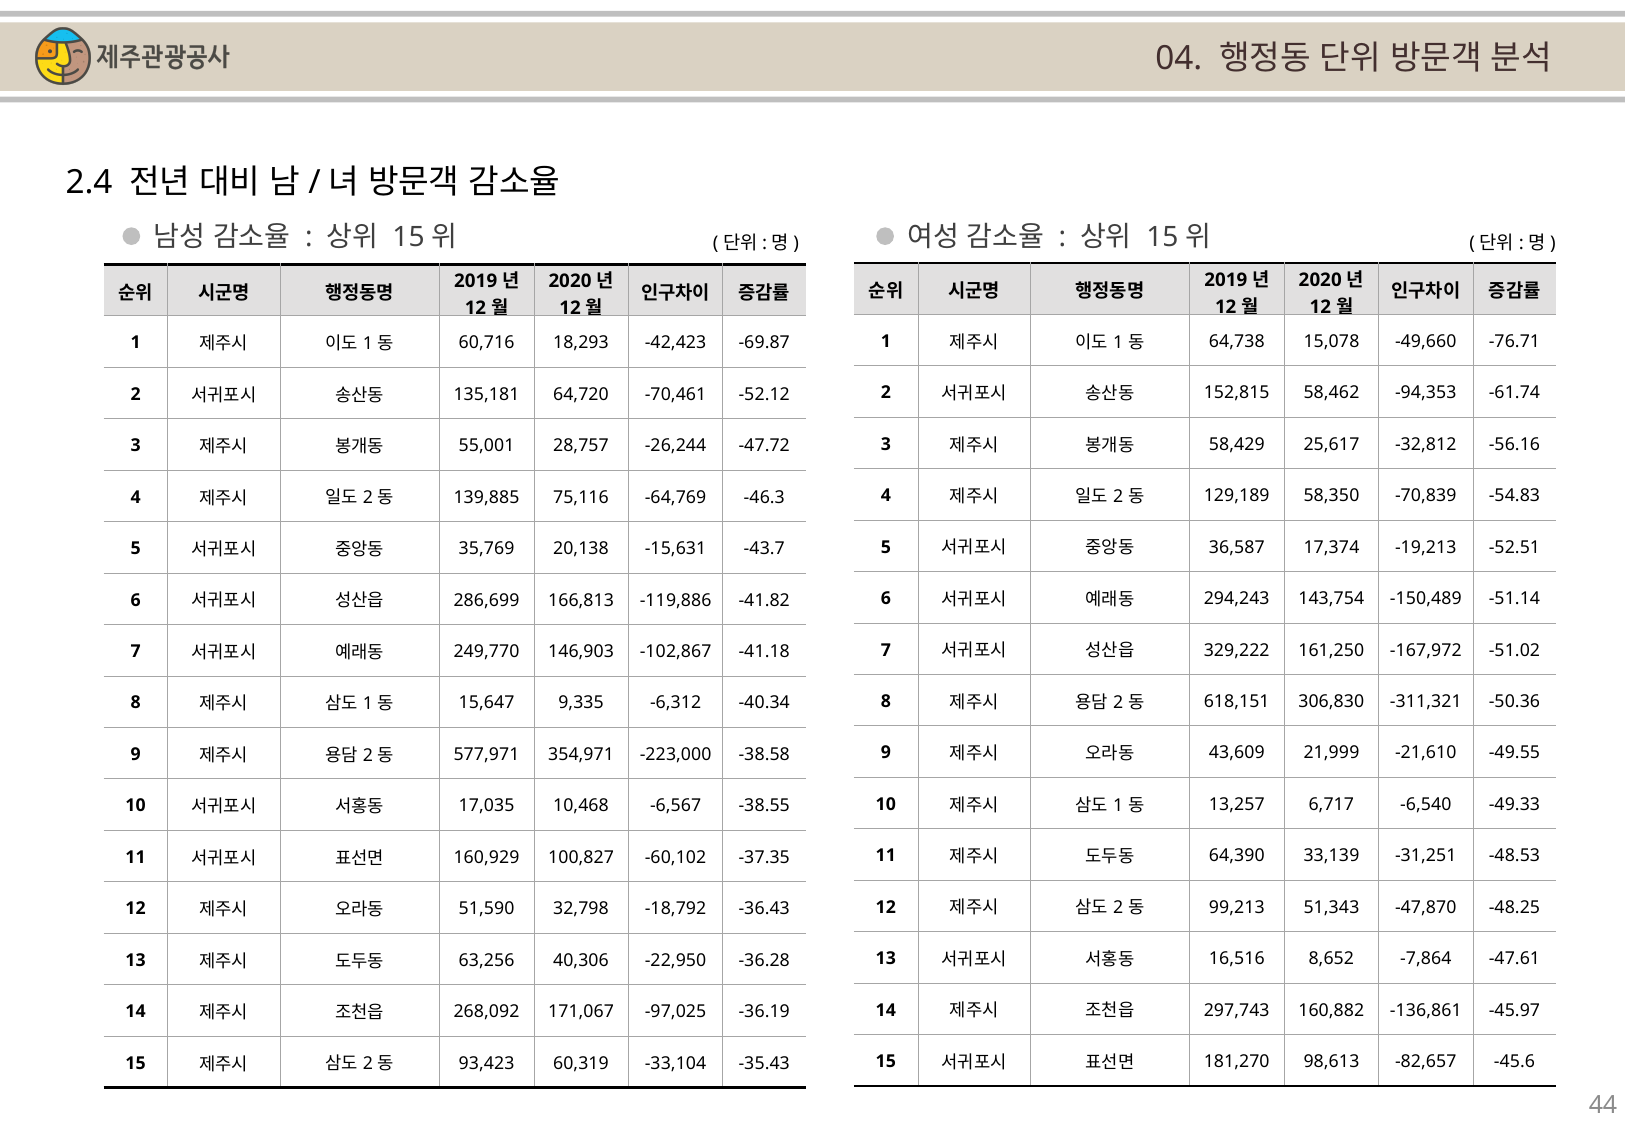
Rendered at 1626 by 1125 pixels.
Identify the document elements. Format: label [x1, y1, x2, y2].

table_cell [1031, 418, 1189, 468]
table_header [1474, 264, 1556, 314]
table_cell [440, 471, 534, 521]
table_cell [629, 419, 722, 470]
table_cell [1379, 521, 1473, 571]
table_cell [919, 366, 1030, 417]
table_cell [854, 366, 918, 417]
table_cell [723, 522, 806, 573]
table_cell [1379, 366, 1473, 417]
table_cell [1190, 624, 1284, 674]
table_cell [281, 574, 439, 624]
table_cell [1031, 932, 1189, 983]
table_cell [1474, 366, 1556, 417]
table_cell [168, 522, 280, 573]
table_cell [1379, 315, 1473, 365]
table_cell [1031, 1035, 1189, 1085]
table_cell [1474, 984, 1556, 1034]
table_cell [104, 522, 167, 573]
table_cell [281, 1037, 439, 1086]
table_cell [854, 572, 918, 623]
table_cell [629, 831, 722, 881]
table_cell [1285, 315, 1378, 365]
table_cell [1285, 932, 1378, 983]
table_cell [168, 677, 280, 727]
table_cell [440, 677, 534, 727]
table_cell [1379, 932, 1473, 983]
table_cell [1285, 624, 1378, 674]
text_box [50, 152, 1144, 208]
table_header [1031, 264, 1189, 314]
table_cell [168, 368, 280, 418]
table_cell [723, 625, 806, 676]
table_cell [1031, 675, 1189, 725]
table_cell [854, 315, 918, 365]
table_cell [535, 1037, 628, 1086]
table_cell [1031, 726, 1189, 777]
table_cell [1379, 984, 1473, 1034]
table_cell [1474, 624, 1556, 674]
table_cell [1379, 418, 1473, 468]
table_cell [1474, 521, 1556, 571]
table_header [104, 266, 167, 315]
table_cell [281, 522, 439, 573]
table_cell [723, 574, 806, 624]
table_cell [168, 625, 280, 676]
table_cell [723, 316, 806, 367]
table_cell [168, 882, 280, 933]
table_cell [1379, 1035, 1473, 1063]
table_cell [723, 419, 806, 470]
table_cell [1190, 726, 1284, 777]
table_cell [104, 316, 167, 367]
table_cell [104, 1037, 167, 1086]
table_cell [919, 675, 1030, 725]
table_cell [1285, 675, 1378, 725]
table_cell [919, 315, 1030, 365]
table_cell [1285, 881, 1378, 931]
table_cell [1031, 881, 1189, 931]
table_cell [919, 881, 1030, 931]
table_cell [1031, 624, 1189, 674]
table_cell [1285, 418, 1378, 468]
table_cell [104, 677, 167, 727]
table_cell [629, 574, 722, 624]
table_cell [1190, 572, 1284, 623]
table_cell [629, 522, 722, 573]
table_cell [919, 984, 1030, 1034]
table_cell [281, 728, 439, 778]
table_cell [1474, 932, 1556, 983]
table_cell [723, 779, 806, 830]
table_cell [1474, 675, 1556, 725]
table_cell [440, 625, 534, 676]
table_cell [1031, 829, 1189, 880]
table_cell [629, 368, 722, 418]
table_cell [1190, 984, 1284, 1034]
table_cell [629, 985, 722, 1036]
table_cell [1379, 829, 1473, 880]
table_cell [535, 368, 628, 418]
picture [31, 26, 232, 87]
table_cell [629, 625, 722, 676]
table_cell [1190, 881, 1284, 931]
table_cell [535, 471, 628, 521]
table_cell [1285, 1035, 1378, 1063]
table_cell [723, 934, 806, 984]
table_cell [1379, 469, 1473, 520]
table_cell [535, 831, 628, 881]
table_cell [629, 934, 722, 984]
table_cell [104, 934, 167, 984]
table_cell [1190, 366, 1284, 417]
table_cell [854, 1035, 918, 1085]
table_cell [535, 419, 628, 470]
table_cell [104, 728, 167, 778]
table_cell [168, 316, 280, 367]
table_cell [535, 522, 628, 573]
table_cell [1474, 418, 1556, 468]
table_cell [1031, 778, 1189, 828]
table_cell [1031, 366, 1189, 417]
table_cell [440, 934, 534, 984]
table_cell [1285, 366, 1378, 417]
table_cell [281, 934, 439, 984]
table_cell [1190, 778, 1284, 828]
table_cell [104, 882, 167, 933]
table_cell [1285, 984, 1378, 1034]
table_cell [281, 677, 439, 727]
table_header [535, 266, 628, 315]
table_cell [919, 469, 1030, 520]
table_cell [168, 831, 280, 881]
table_cell [919, 726, 1030, 777]
table_header [1190, 264, 1284, 314]
table_cell [535, 625, 628, 676]
table_cell [281, 625, 439, 676]
table_cell [168, 1037, 280, 1086]
table_cell [723, 677, 806, 727]
table_cell [919, 572, 1030, 623]
table_cell [854, 881, 918, 931]
table_cell [1474, 778, 1556, 828]
text_box [875, 210, 1226, 260]
table_header [1285, 264, 1378, 314]
table_cell [1474, 881, 1556, 931]
table_cell [440, 419, 534, 470]
table_cell [281, 831, 439, 881]
text_box [698, 223, 814, 261]
table_header [1379, 264, 1473, 314]
table_cell [854, 726, 918, 777]
table_cell [723, 831, 806, 881]
table_cell [281, 368, 439, 418]
text_box [1454, 223, 1571, 261]
table_cell [919, 778, 1030, 828]
table_cell [1285, 726, 1378, 777]
table_cell [168, 985, 280, 1036]
table_header [723, 266, 806, 315]
table_cell [104, 625, 167, 676]
table_cell [535, 985, 628, 1036]
table_cell [1474, 315, 1556, 365]
table_cell [281, 882, 439, 933]
table_cell [1285, 572, 1378, 623]
table_cell [1474, 572, 1556, 623]
table_cell [1031, 469, 1189, 520]
table_cell [535, 677, 628, 727]
table_cell [168, 728, 280, 778]
table_cell [281, 471, 439, 521]
table_cell [723, 985, 806, 1036]
table_cell [1031, 521, 1189, 571]
table_cell [440, 831, 534, 881]
table_cell [1190, 521, 1284, 571]
table_cell [854, 778, 918, 828]
table_cell [919, 932, 1030, 983]
table_cell [1190, 315, 1284, 365]
table_cell [1379, 624, 1473, 674]
table_cell [535, 728, 628, 778]
table_header [919, 264, 1030, 314]
table_cell [629, 1037, 722, 1086]
table_cell [104, 419, 167, 470]
table_cell [168, 934, 280, 984]
table_cell [1379, 881, 1473, 931]
table_cell [854, 829, 918, 880]
table_cell [281, 779, 439, 830]
table_cell [168, 779, 280, 830]
table_cell [281, 316, 439, 367]
table_cell [854, 932, 918, 983]
table_cell [854, 418, 918, 468]
table_cell [535, 574, 628, 624]
table_cell [1474, 726, 1556, 777]
table_cell [104, 471, 167, 521]
table_cell [440, 1037, 534, 1086]
table_cell [440, 368, 534, 418]
table_cell [440, 522, 534, 573]
table_cell [440, 779, 534, 830]
table_cell [629, 677, 722, 727]
table_cell [629, 882, 722, 933]
table_cell [1190, 675, 1284, 725]
table_cell [535, 316, 628, 367]
table_cell [919, 521, 1030, 571]
table_cell [1474, 469, 1556, 520]
table_cell [723, 368, 806, 418]
table_cell [1379, 675, 1473, 725]
table_cell [1031, 572, 1189, 623]
table_cell [1190, 932, 1284, 983]
table_cell [1474, 1035, 1556, 1063]
table_cell [1474, 829, 1556, 880]
table_cell [1190, 1035, 1284, 1085]
table_cell [440, 985, 534, 1036]
text_box [121, 210, 472, 260]
table_cell [1190, 469, 1284, 520]
table_header [440, 266, 534, 315]
table_cell [919, 829, 1030, 880]
table_cell [723, 1037, 806, 1086]
table_cell [1285, 521, 1378, 571]
table_cell [1285, 469, 1378, 520]
table_header [854, 264, 918, 314]
table_cell [1190, 829, 1284, 880]
table_cell [535, 779, 628, 830]
table_cell [854, 469, 918, 520]
table_cell [723, 471, 806, 521]
table_cell [1031, 315, 1189, 365]
table_cell [535, 882, 628, 933]
table_cell [629, 316, 722, 367]
table_cell [168, 574, 280, 624]
table_cell [1285, 778, 1378, 828]
table_cell [854, 521, 918, 571]
table_cell [854, 675, 918, 725]
table_cell [629, 471, 722, 521]
text_box [1042, 28, 1595, 84]
table_cell [440, 574, 534, 624]
table_header [168, 266, 280, 315]
table_cell [723, 882, 806, 933]
table_cell [723, 728, 806, 778]
table_cell [629, 728, 722, 778]
table_cell [168, 471, 280, 521]
table_cell [281, 419, 439, 470]
table_cell [104, 779, 167, 830]
table_cell [1190, 418, 1284, 468]
table_cell [104, 368, 167, 418]
table_cell [168, 419, 280, 470]
table_header [629, 266, 722, 315]
table_cell [104, 831, 167, 881]
table_cell [1379, 726, 1473, 777]
table_cell [854, 984, 918, 1034]
table_cell [440, 728, 534, 778]
slide_number [1251, 1063, 1618, 1123]
table_cell [919, 418, 1030, 468]
table_cell [1379, 778, 1473, 828]
table_header [281, 266, 439, 315]
table_cell [440, 316, 534, 367]
table_cell [1379, 572, 1473, 623]
table_cell [281, 985, 439, 1036]
table_cell [104, 574, 167, 624]
table_cell [535, 934, 628, 984]
table_cell [440, 882, 534, 933]
table_cell [1031, 984, 1189, 1034]
table_cell [919, 1035, 1030, 1085]
table_cell [629, 779, 722, 830]
table_cell [919, 624, 1030, 674]
table_cell [1285, 829, 1378, 880]
table_cell [104, 985, 167, 1036]
table_cell [854, 624, 918, 674]
